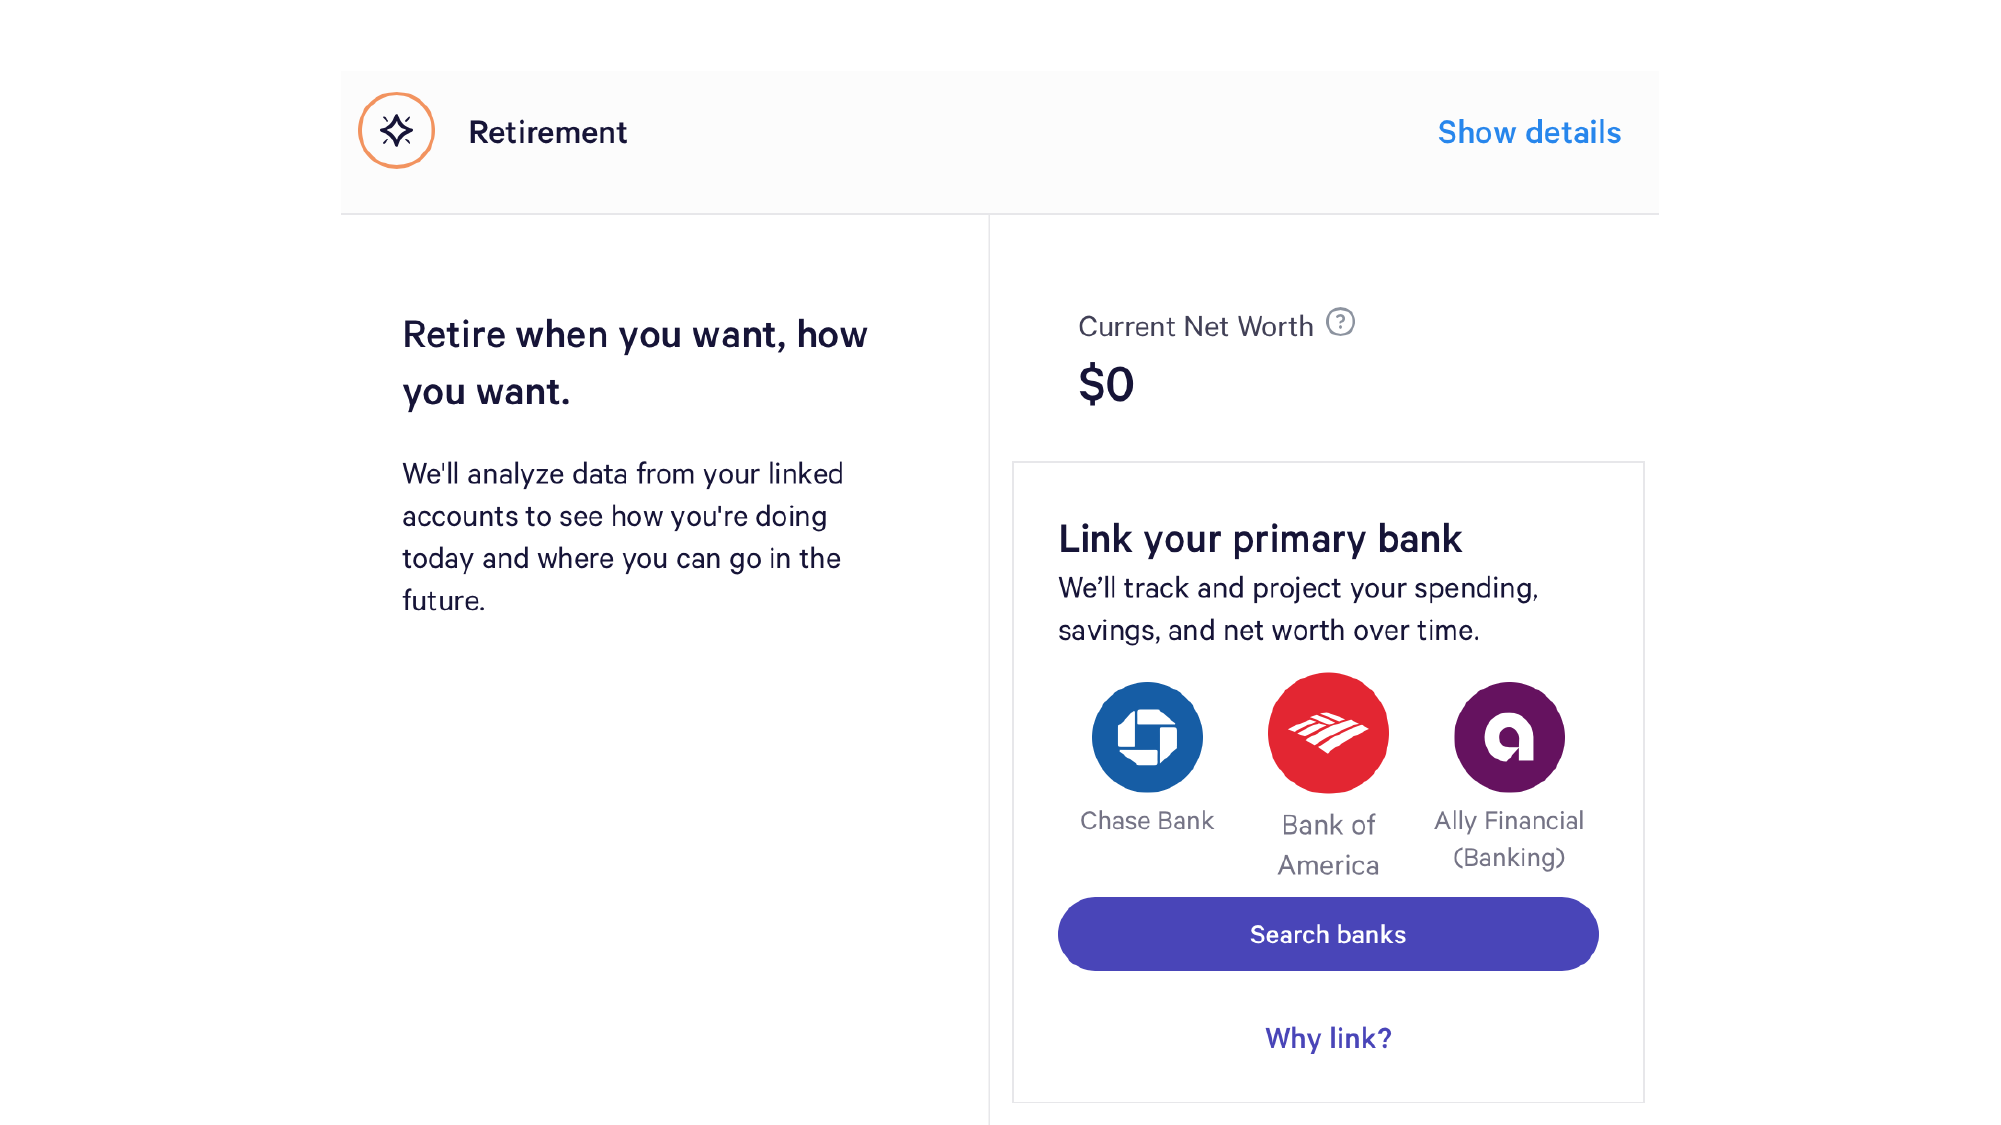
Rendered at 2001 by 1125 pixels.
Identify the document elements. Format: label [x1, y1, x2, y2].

picture [341, 71, 1659, 1125]
